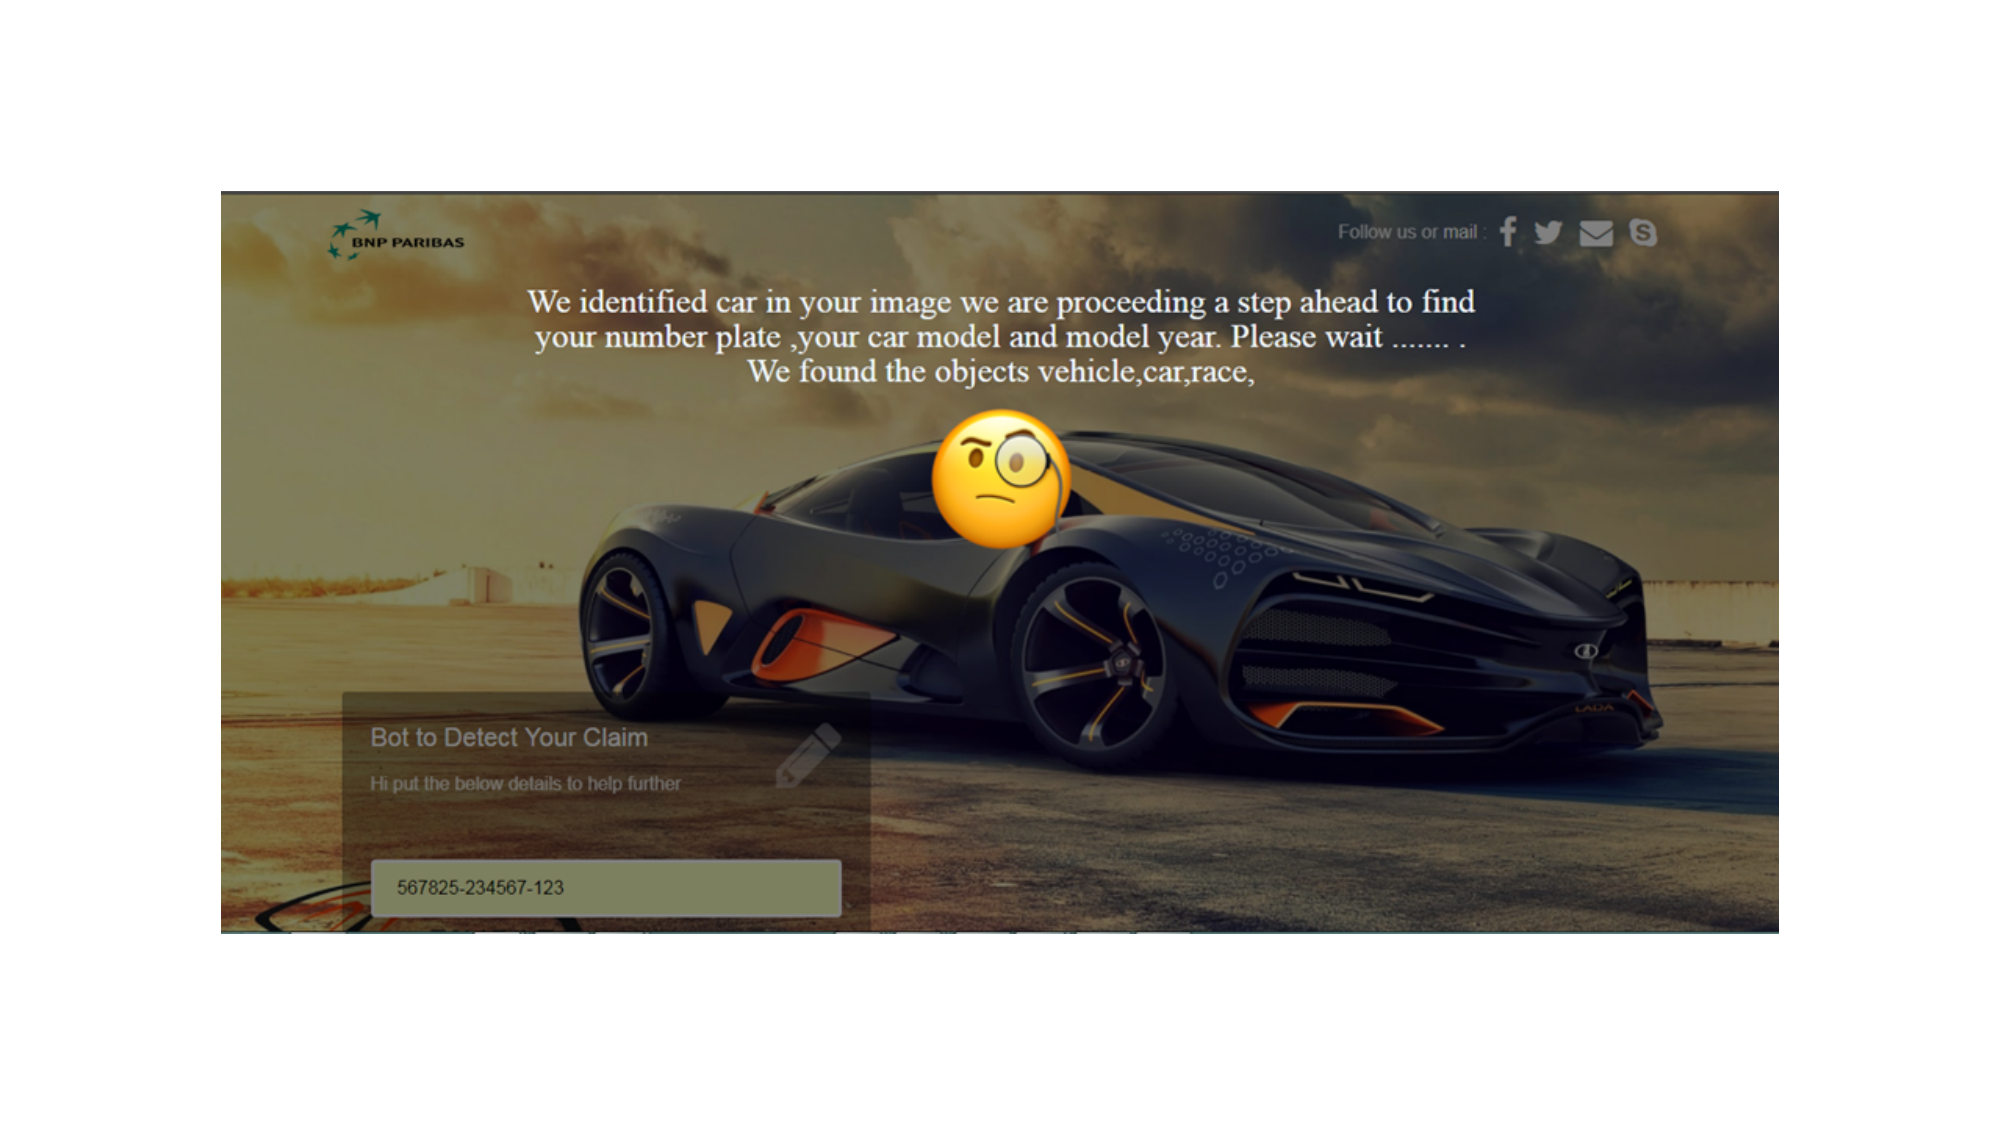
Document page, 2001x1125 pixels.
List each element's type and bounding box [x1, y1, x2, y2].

picture [221, 191, 1779, 934]
